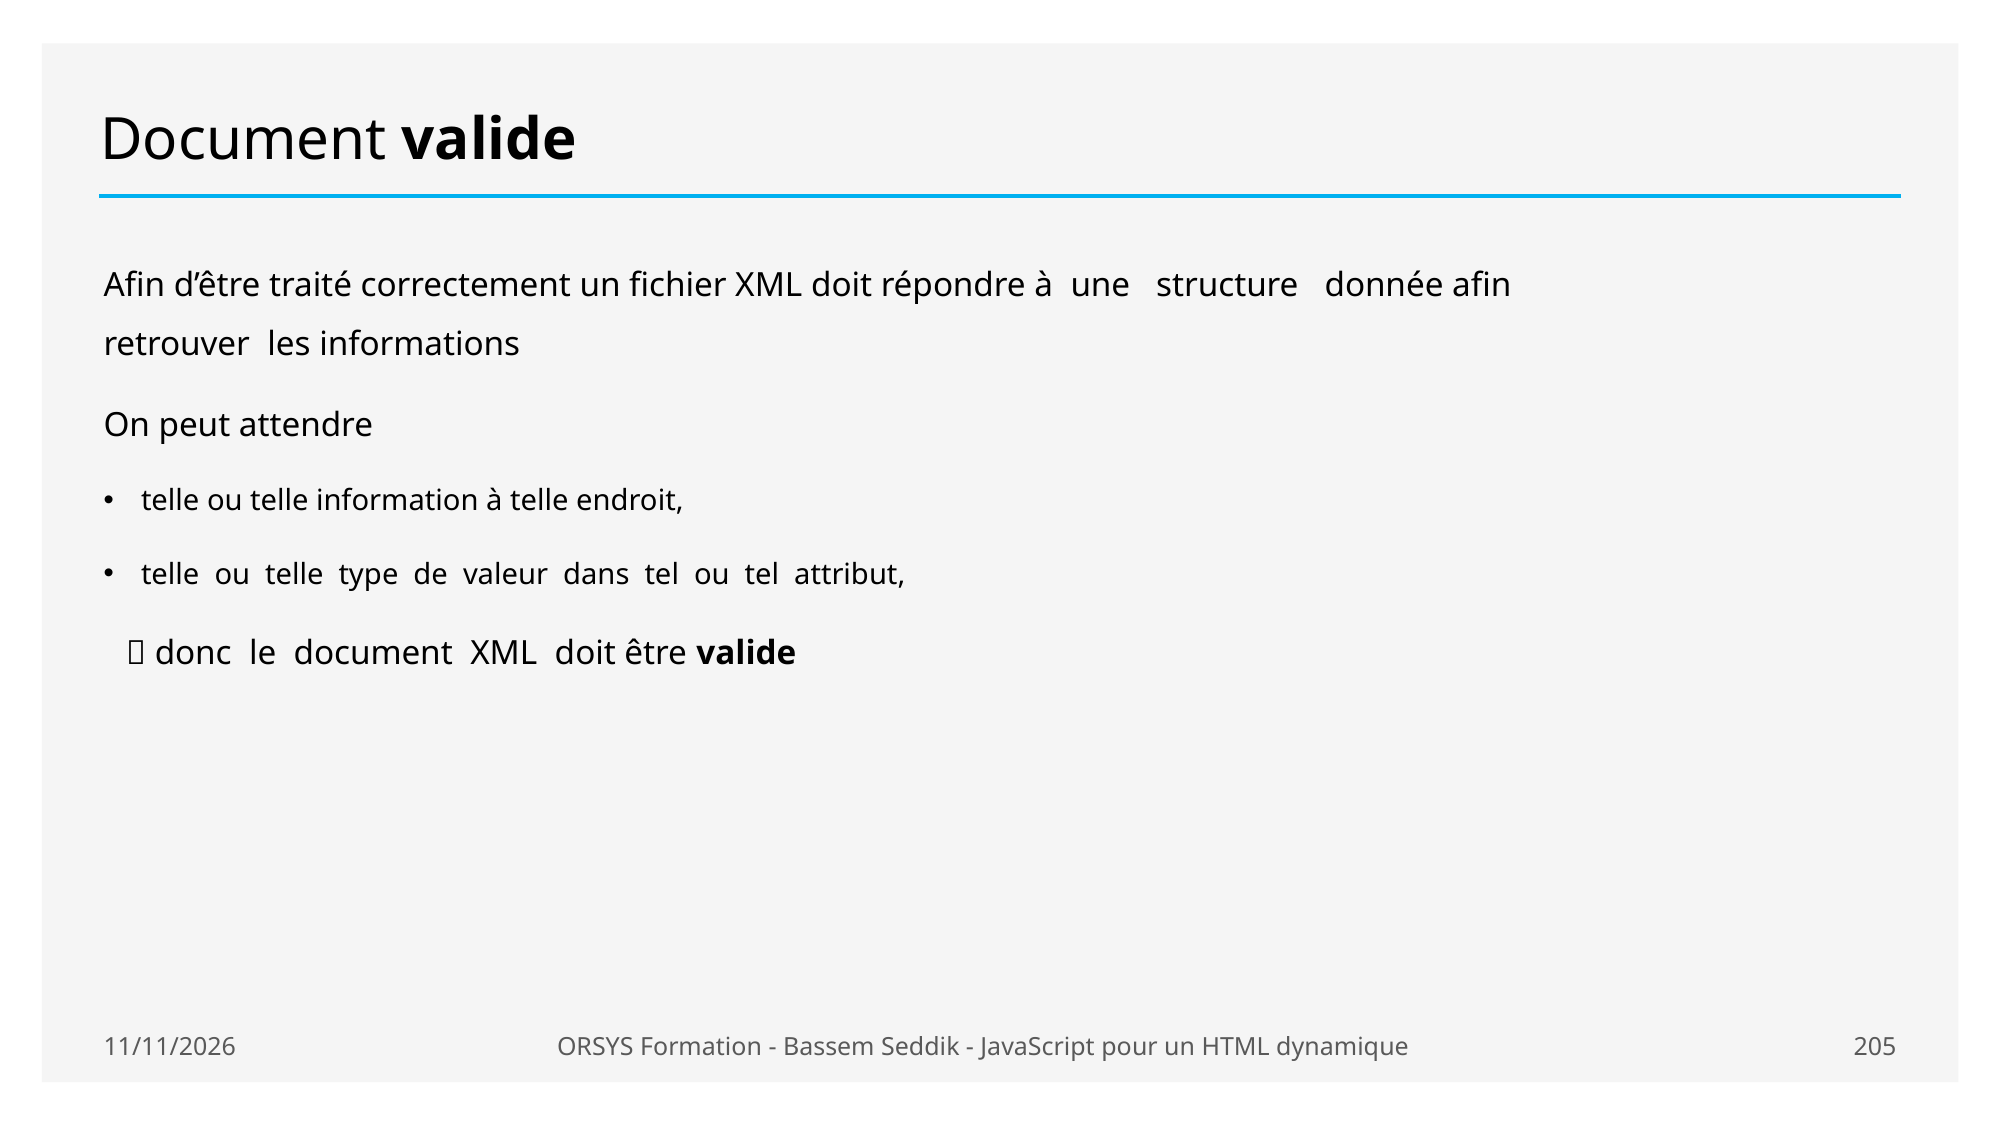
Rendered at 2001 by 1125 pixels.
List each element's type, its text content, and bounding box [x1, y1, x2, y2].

title Document valide [85, 73, 1888, 179]
slide_number 205 [1626, 1017, 1912, 1078]
footer ORSYS Formation - Bassem Seddik - JavaScript pour un HTML dynamique [341, 1017, 1626, 1078]
list Afin d’être traité correctement un fichier XML doit répondre à une structure donnée afin retrouver les informations On peut attendre telle ou telle information à telle endroit, telle ou telle type de valeur dans tel ou tel attribut,  donc le document XML doit être valide [88, 235, 1627, 982]
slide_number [88, 1017, 341, 1078]
